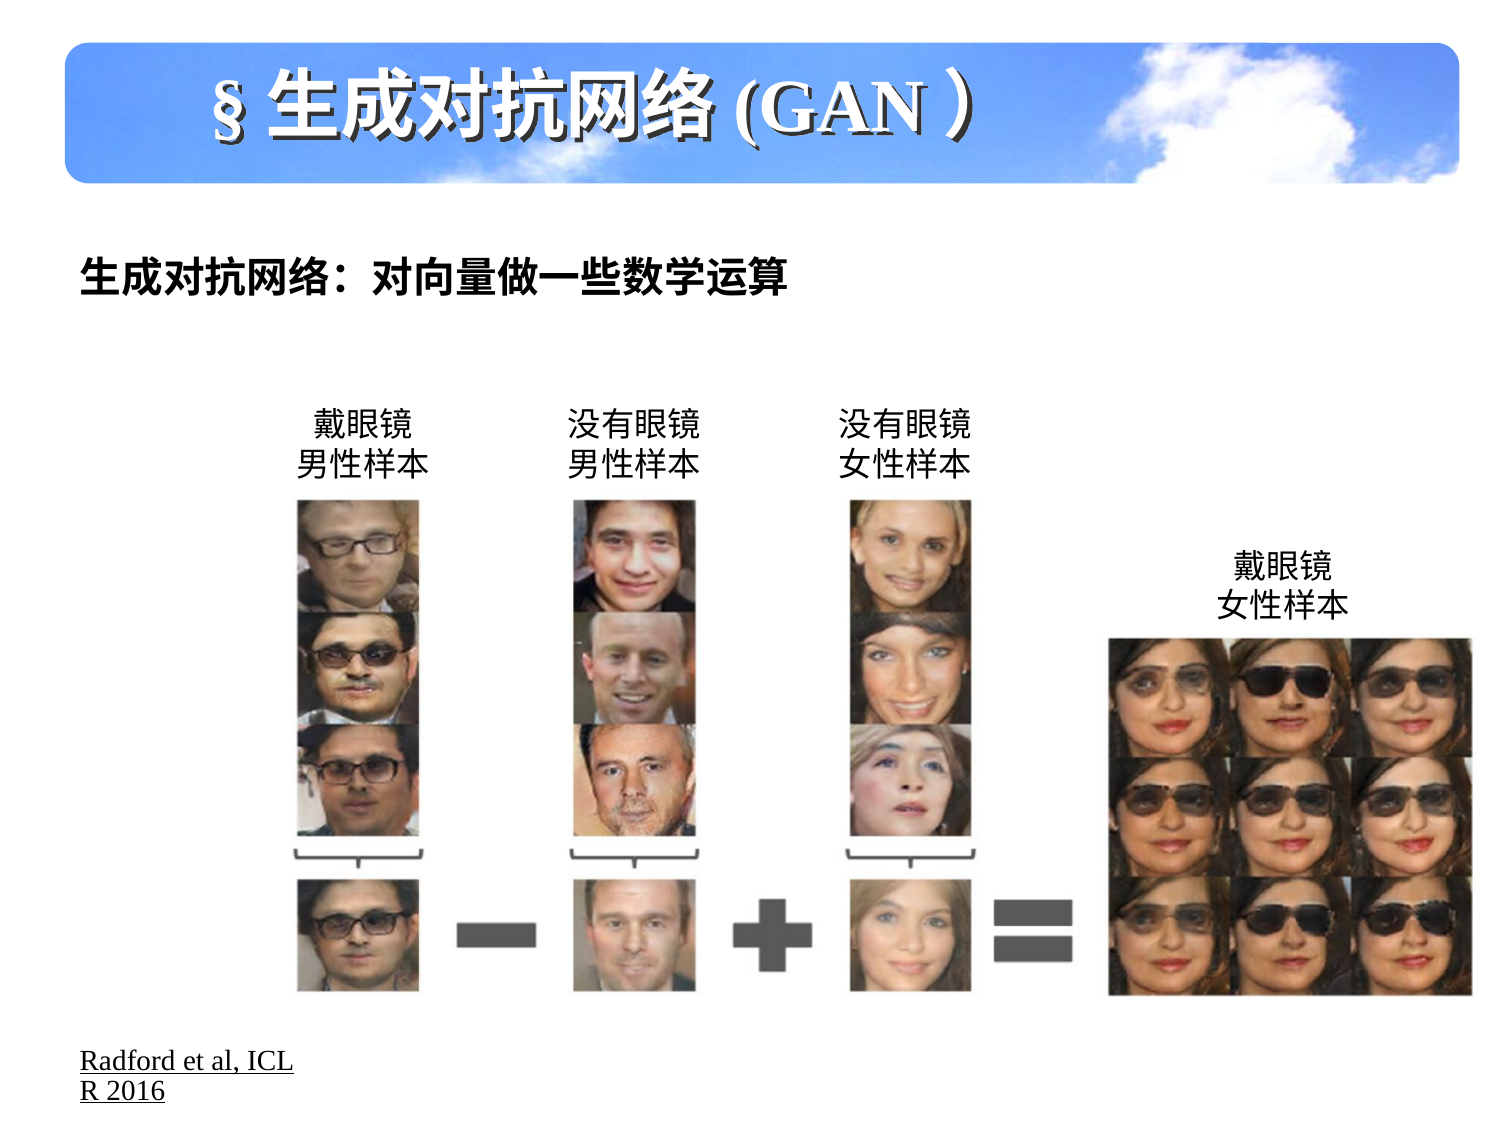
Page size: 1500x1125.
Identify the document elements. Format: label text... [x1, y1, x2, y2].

text_box Radford et al, ICLR 2016 [64, 1034, 325, 1084]
text_box 戴眼镜 女性样本 [1201, 537, 1365, 625]
picture [277, 491, 987, 998]
picture [64, 42, 1460, 184]
text_box 没有眼镜 男性样本 [552, 395, 716, 485]
picture [987, 632, 1478, 998]
text_box 戴眼镜 男性样本 [280, 395, 446, 485]
text_box 生成对抗网络：对向量做一些数学运算 [64, 243, 827, 309]
text_box 没有眼镜 女性样本 [824, 395, 987, 485]
title §生成对抗网络(GAN） [194, 42, 1408, 161]
